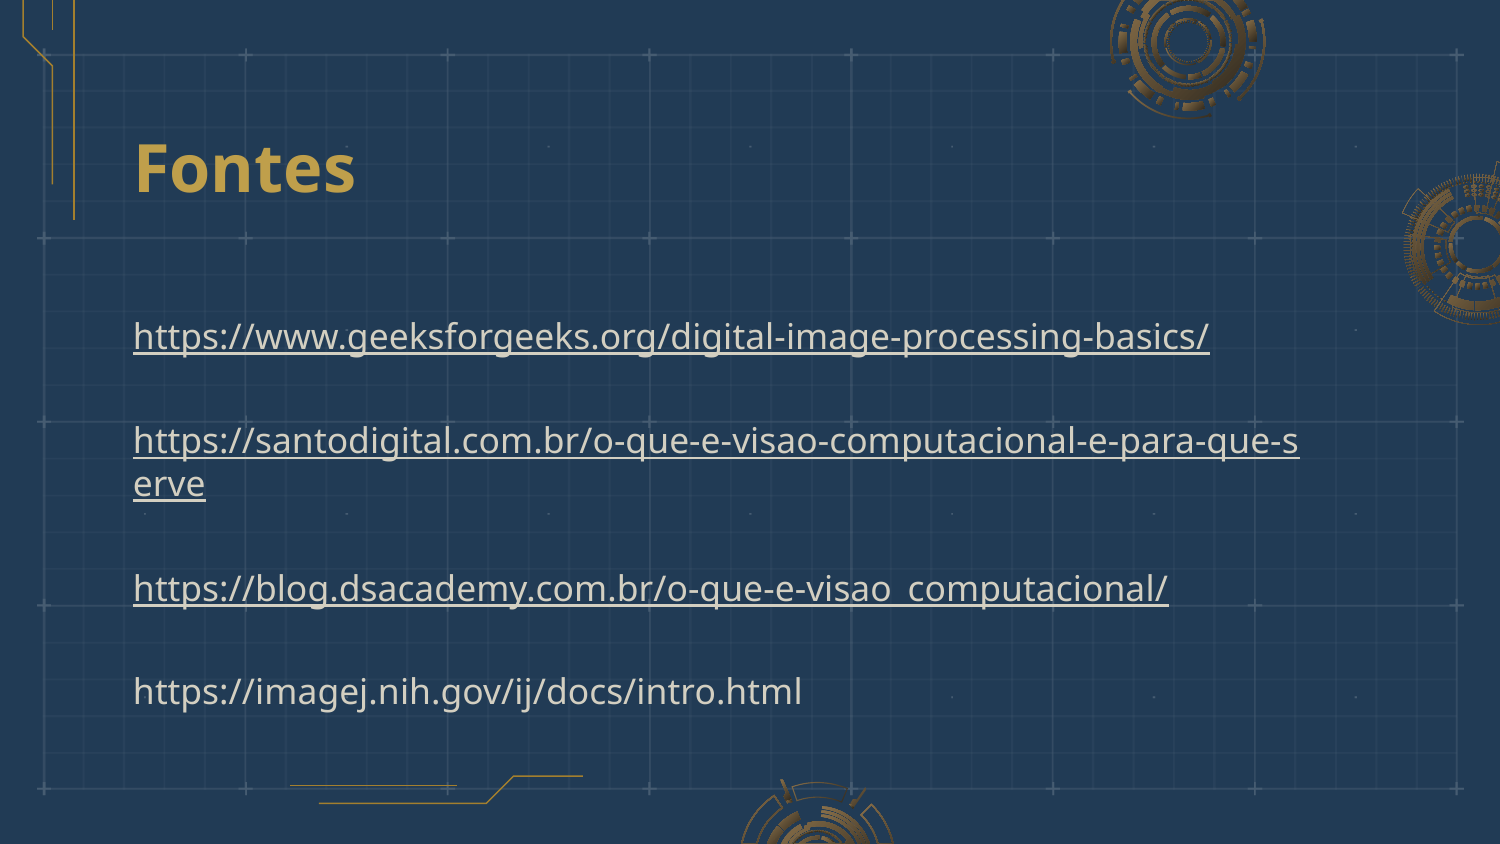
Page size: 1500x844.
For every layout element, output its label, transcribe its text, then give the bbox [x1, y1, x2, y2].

title Fontes [118, 111, 1382, 216]
text_box https://www.geeksforgeeks.org/digital-image-processing-basics/ https://santodigital.com.br/o-que-e-visao-computacional-e-para-que-serve https://blog.dsacademy.com.br/o-que-e-visao_computacional/ https://imagej.nih.gov/ij/docs/intro.html [117, 291, 1332, 685]
